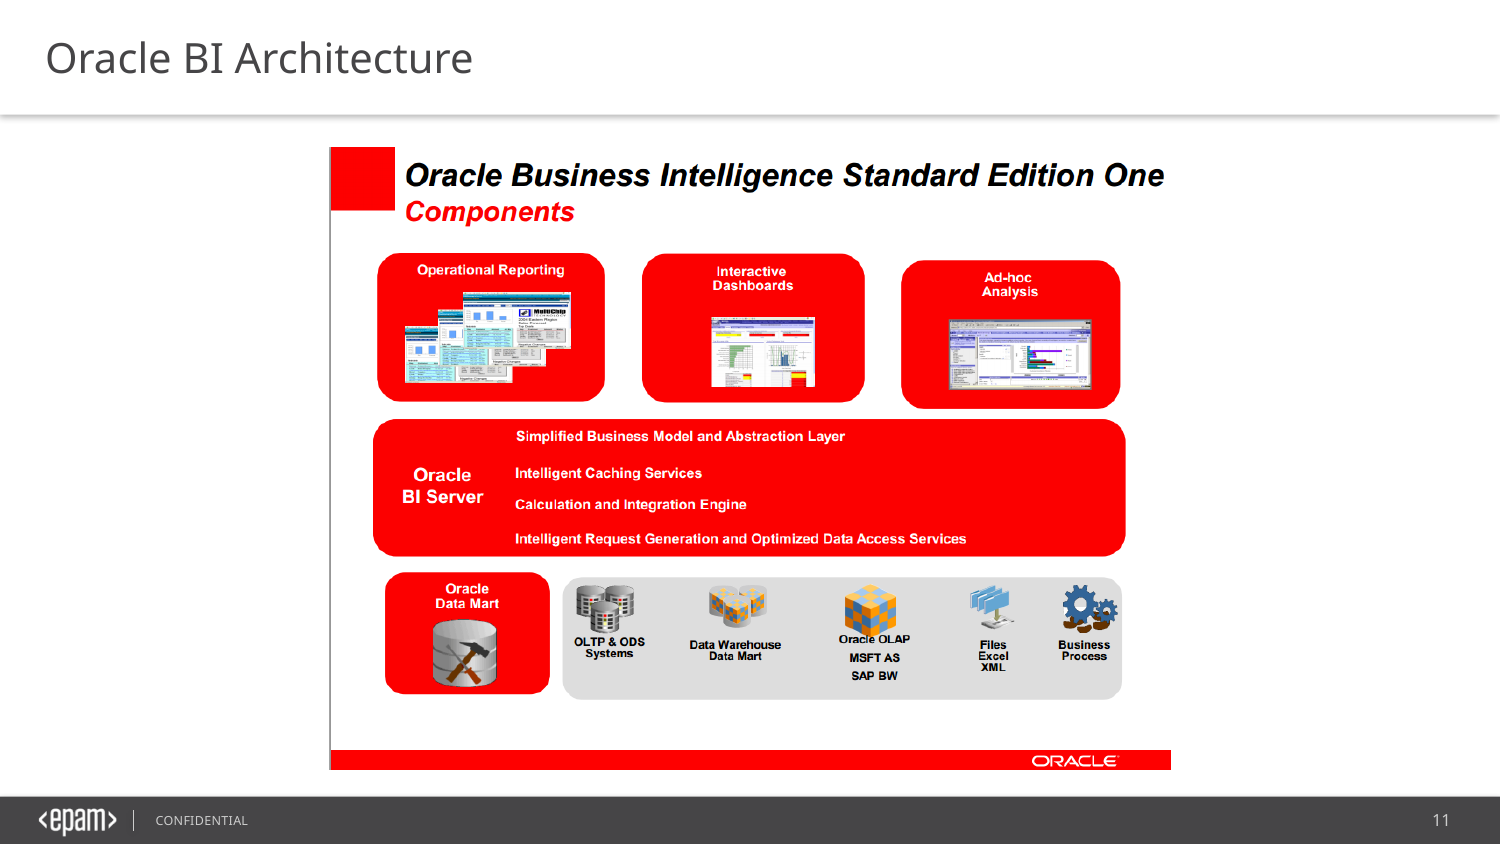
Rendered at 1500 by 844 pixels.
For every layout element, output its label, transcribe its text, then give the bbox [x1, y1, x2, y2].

picture [38, 808, 117, 837]
list Oracle BI Architecture [0, 0, 1500, 115]
picture [329, 147, 1171, 771]
